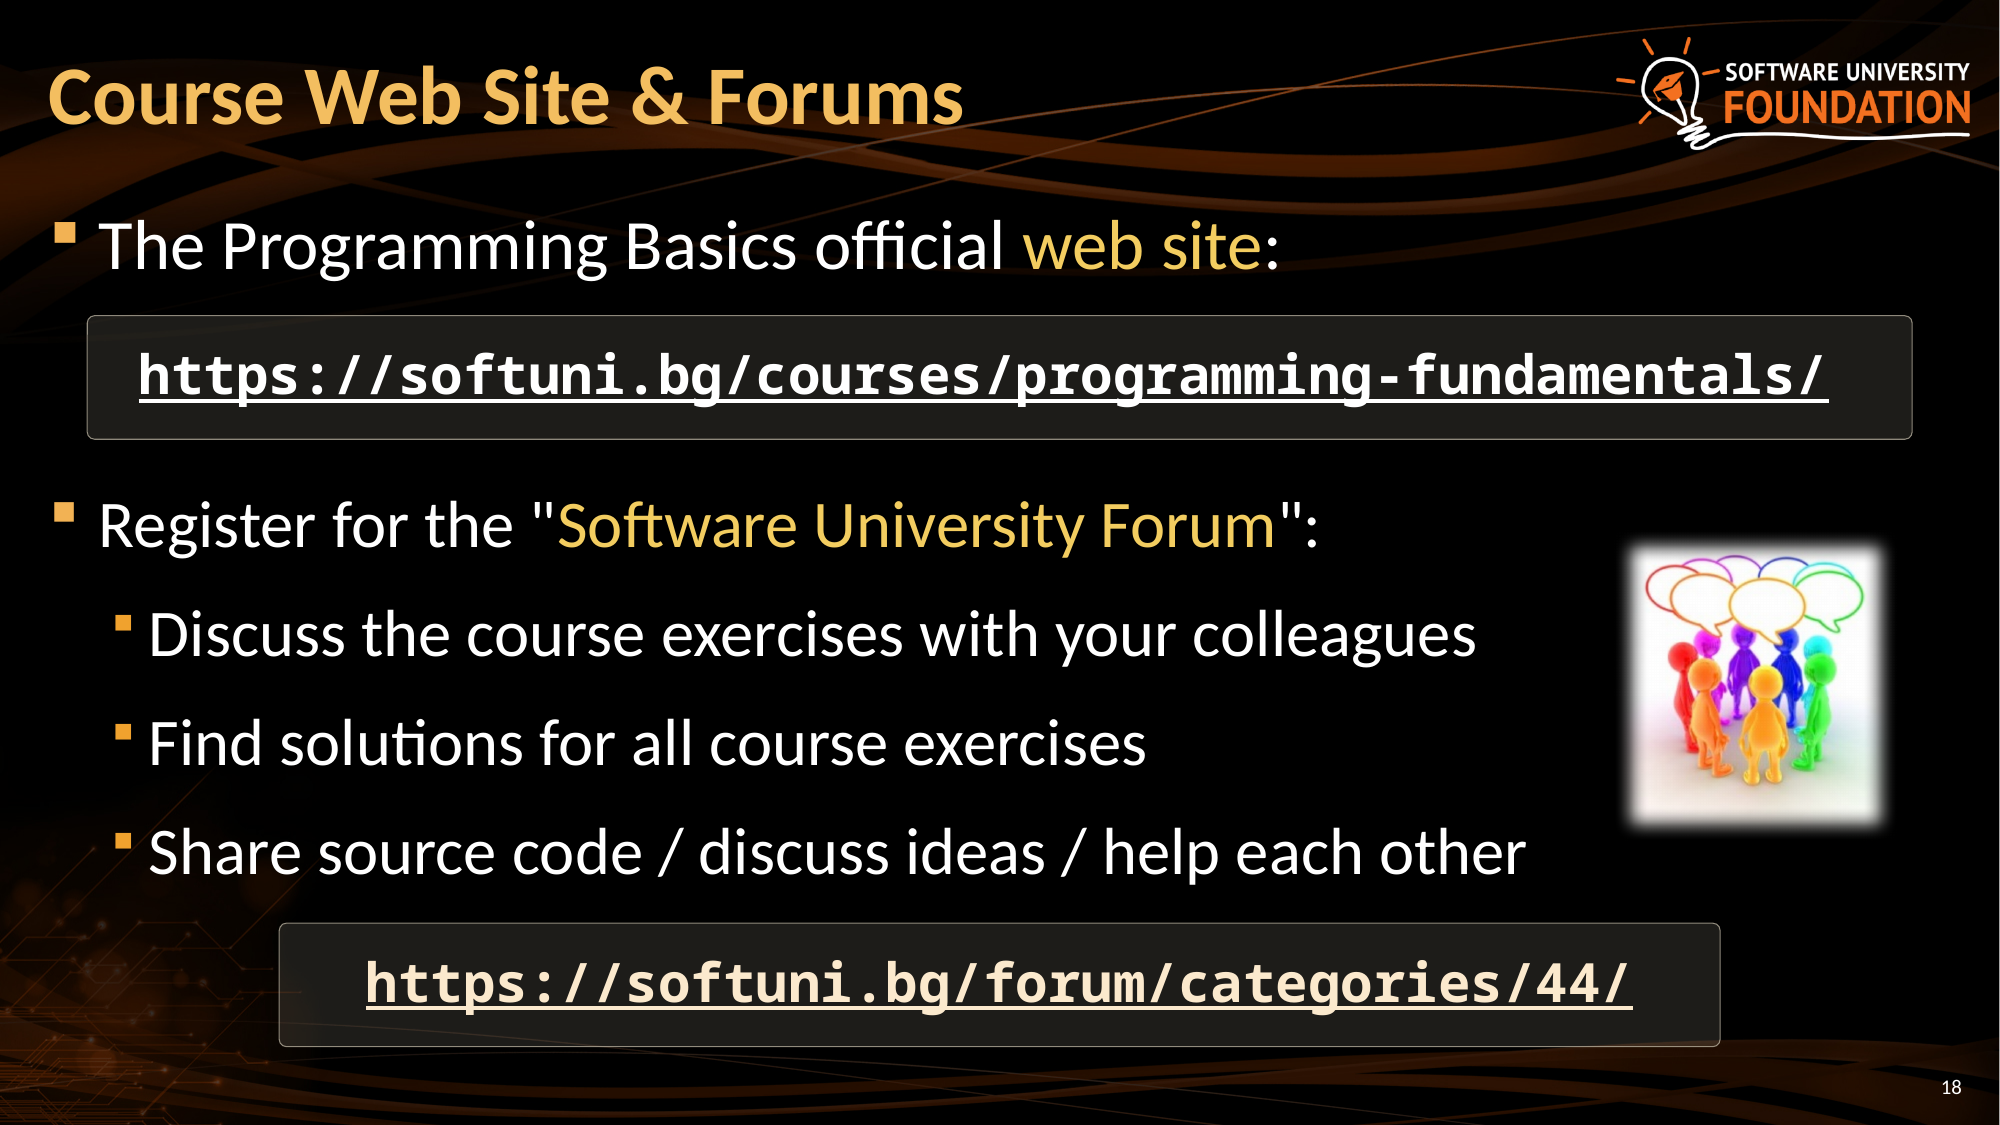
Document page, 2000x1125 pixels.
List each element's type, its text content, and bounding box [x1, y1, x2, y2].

text_box https://softuni.bg/forum/categories/44/ [279, 923, 1721, 1047]
list The Programming Basics official web site: Register for the "Software University Forum": Discuss the course exercises with your colleagues Find solutions for all course exercises Share source code / discuss ideas / help each other [31, 188, 1968, 1103]
text_box https://softuni.bg/courses/programming-fundamentals/ [87, 315, 1913, 440]
picture [0, 0, 2000, 1125]
title Course Web Site & Forums [30, 6, 1602, 189]
